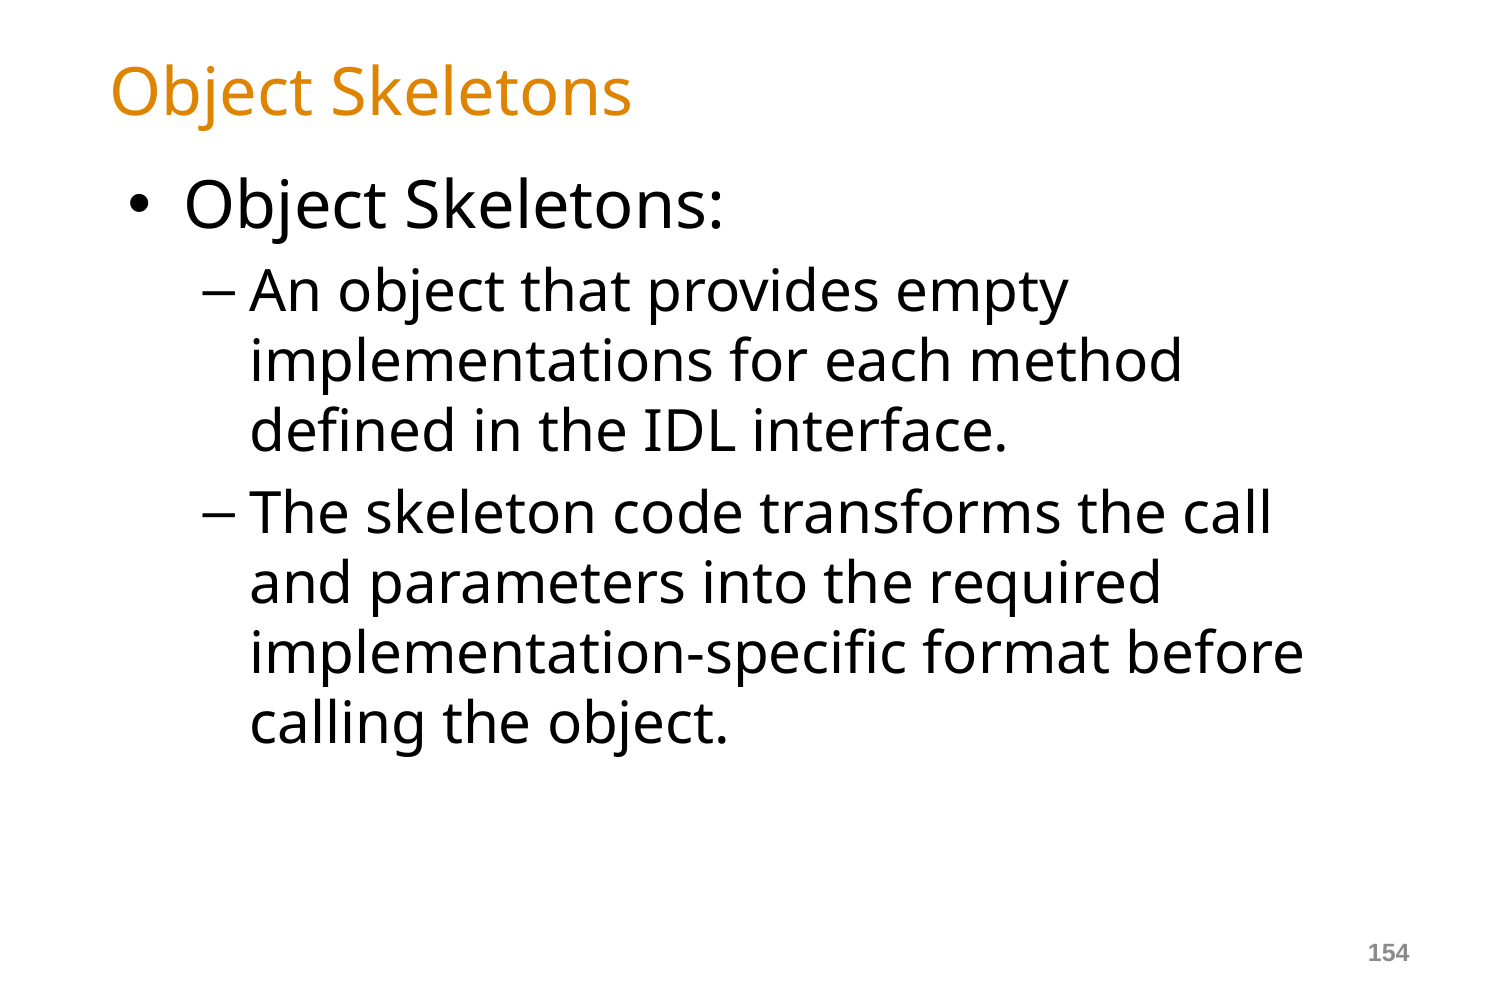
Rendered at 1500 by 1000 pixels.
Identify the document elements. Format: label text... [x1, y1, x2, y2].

slide_number 154 [1074, 926, 1425, 981]
title Object Skeletons [94, 39, 1445, 140]
list Object Skeletons: An object that provides empty implementations for each method defined in the IDL interface. The skeleton code transforms the call and parameters into the required implementation-specific format before calling the object. [112, 154, 1400, 867]
